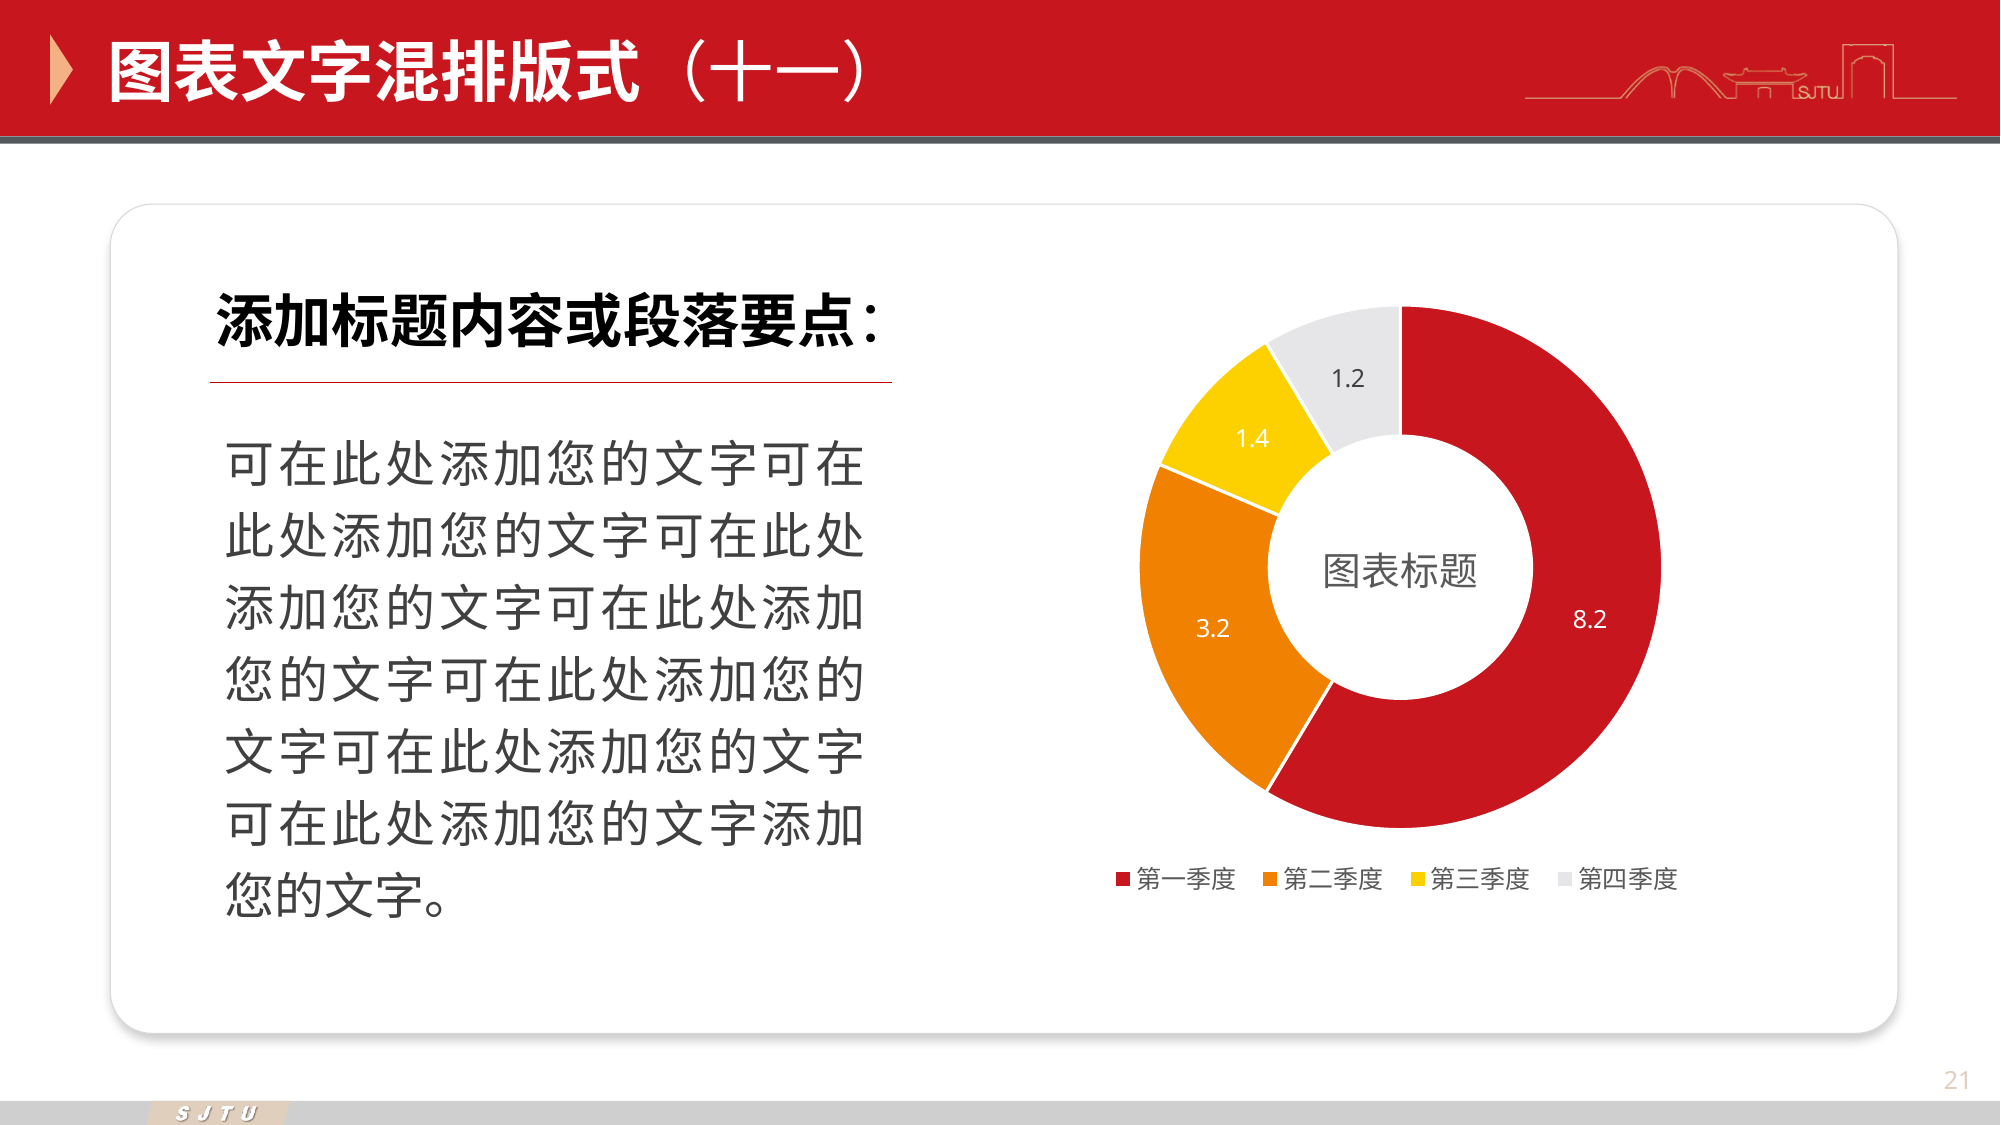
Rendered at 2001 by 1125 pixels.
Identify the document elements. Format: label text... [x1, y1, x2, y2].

slide_number 21 [1817, 1053, 1988, 1110]
text_box [110, 204, 1898, 1034]
text_box 可在此处添加您的文字可在此处添加您的文字可在此处添加您的文字可在此处添加您的文字可在此处添加您的文字可在此处添加您的文字可在此处添加您的文字添加您的文字。 [209, 413, 881, 932]
chart [1017, 221, 1793, 908]
picture [163, 1102, 275, 1124]
list 图表文字混排版式（十一） [92, 20, 1696, 119]
text_box 添加标题内容或段落要点： [200, 255, 930, 362]
